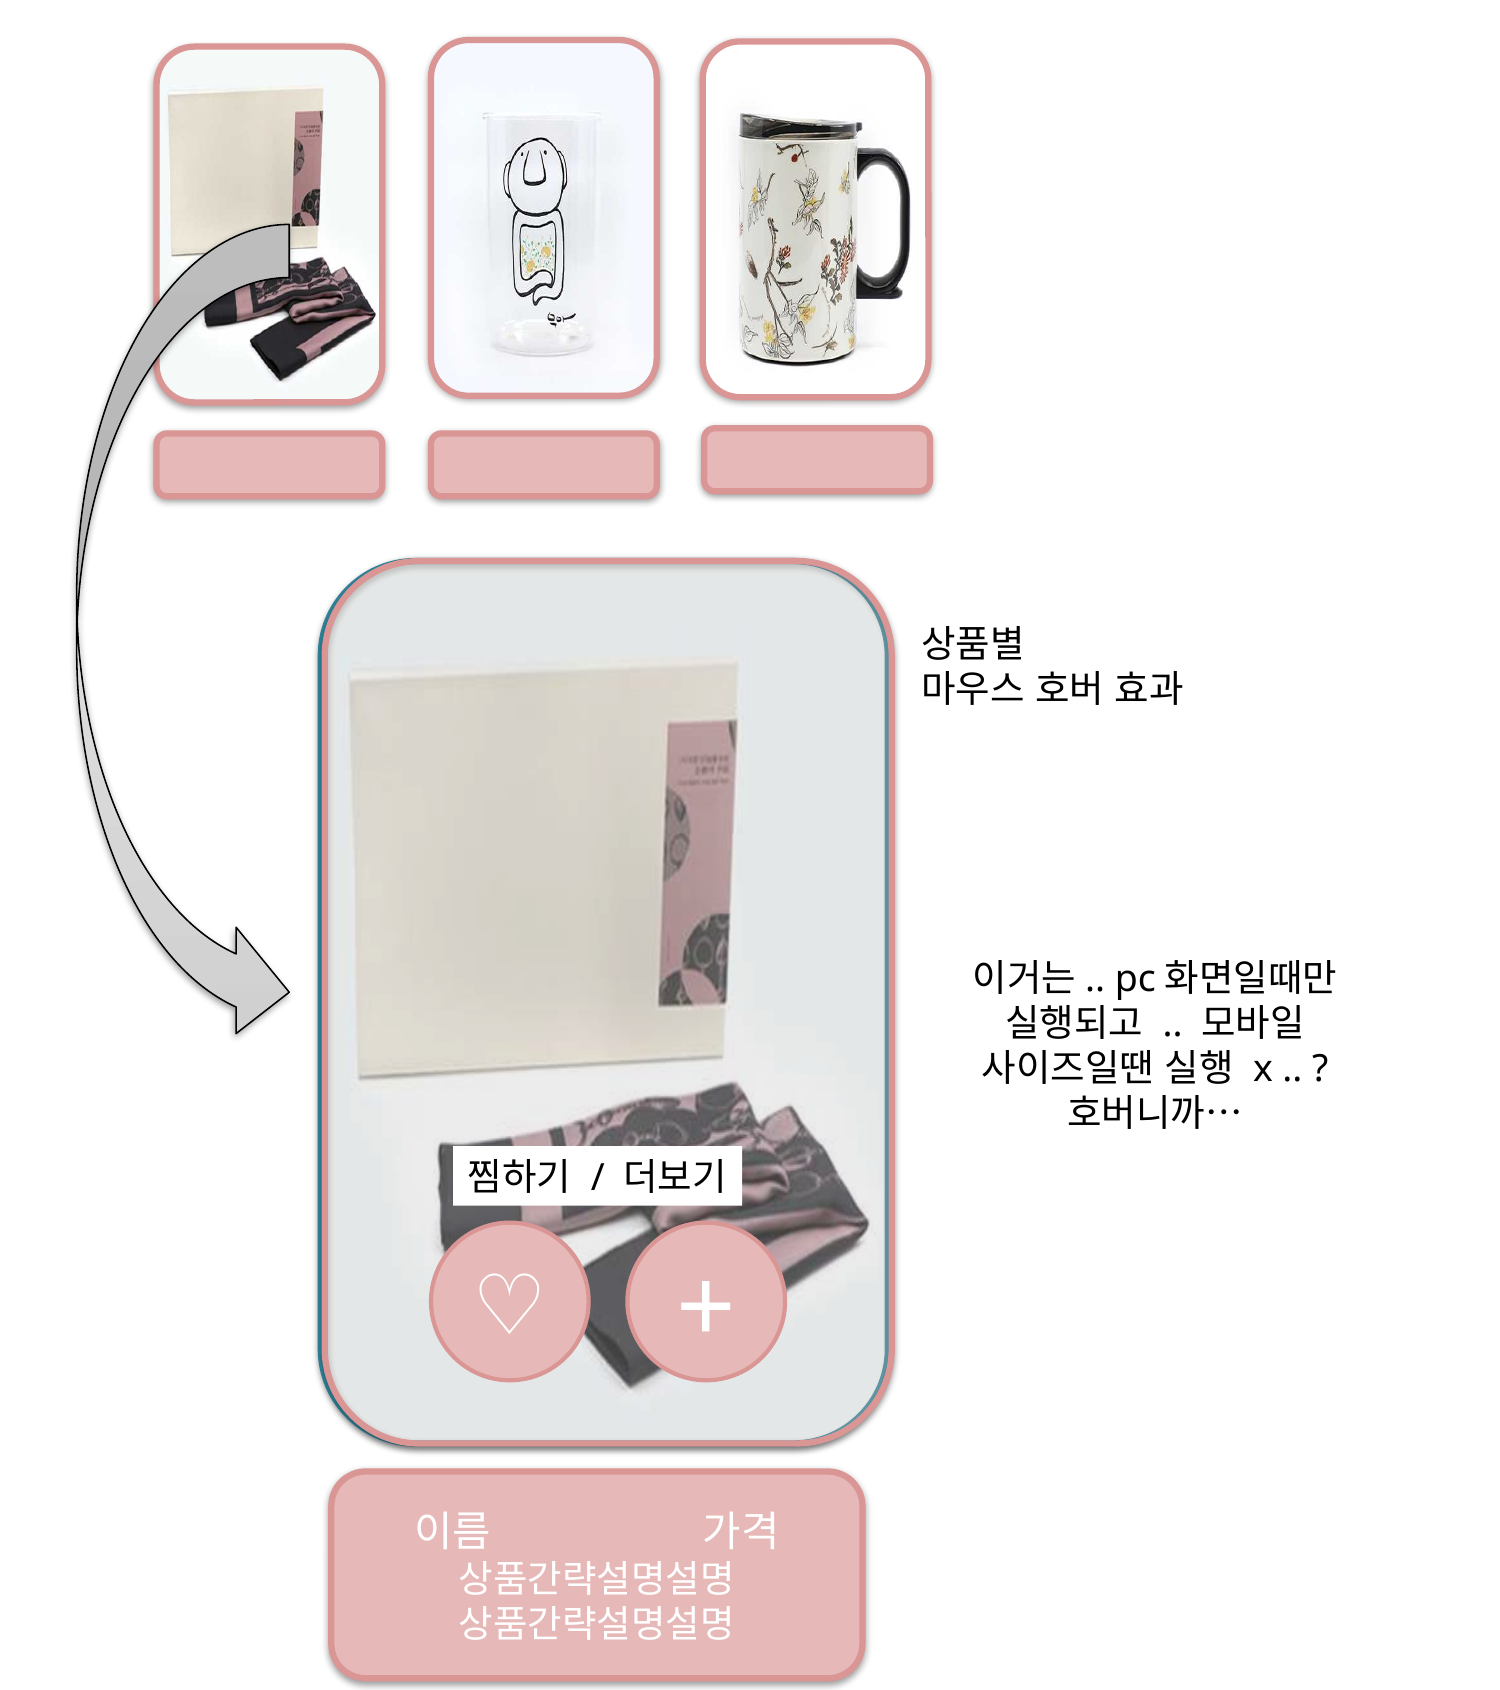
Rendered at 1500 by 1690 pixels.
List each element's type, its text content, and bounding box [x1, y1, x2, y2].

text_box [702, 41, 931, 492]
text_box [430, 39, 657, 497]
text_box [156, 46, 383, 497]
text_box 이름 가격 상품간략설명설명 상품간략설명설명 [328, 1468, 866, 1682]
text_box 찜하기 / 더보기 [453, 1146, 743, 1206]
text_box + [625, 1220, 788, 1383]
text_box 이거는.. pc화면일때만 실행되고 .. 모바일 사이즈일땐 실행 x .. ? 호버니까… [935, 946, 1375, 1142]
text_box [321, 557, 895, 1447]
text_box [75, 312, 291, 1035]
text_box ♡ [428, 1220, 591, 1383]
text_box 상품별 마우스 호버 효과 [906, 612, 1199, 718]
